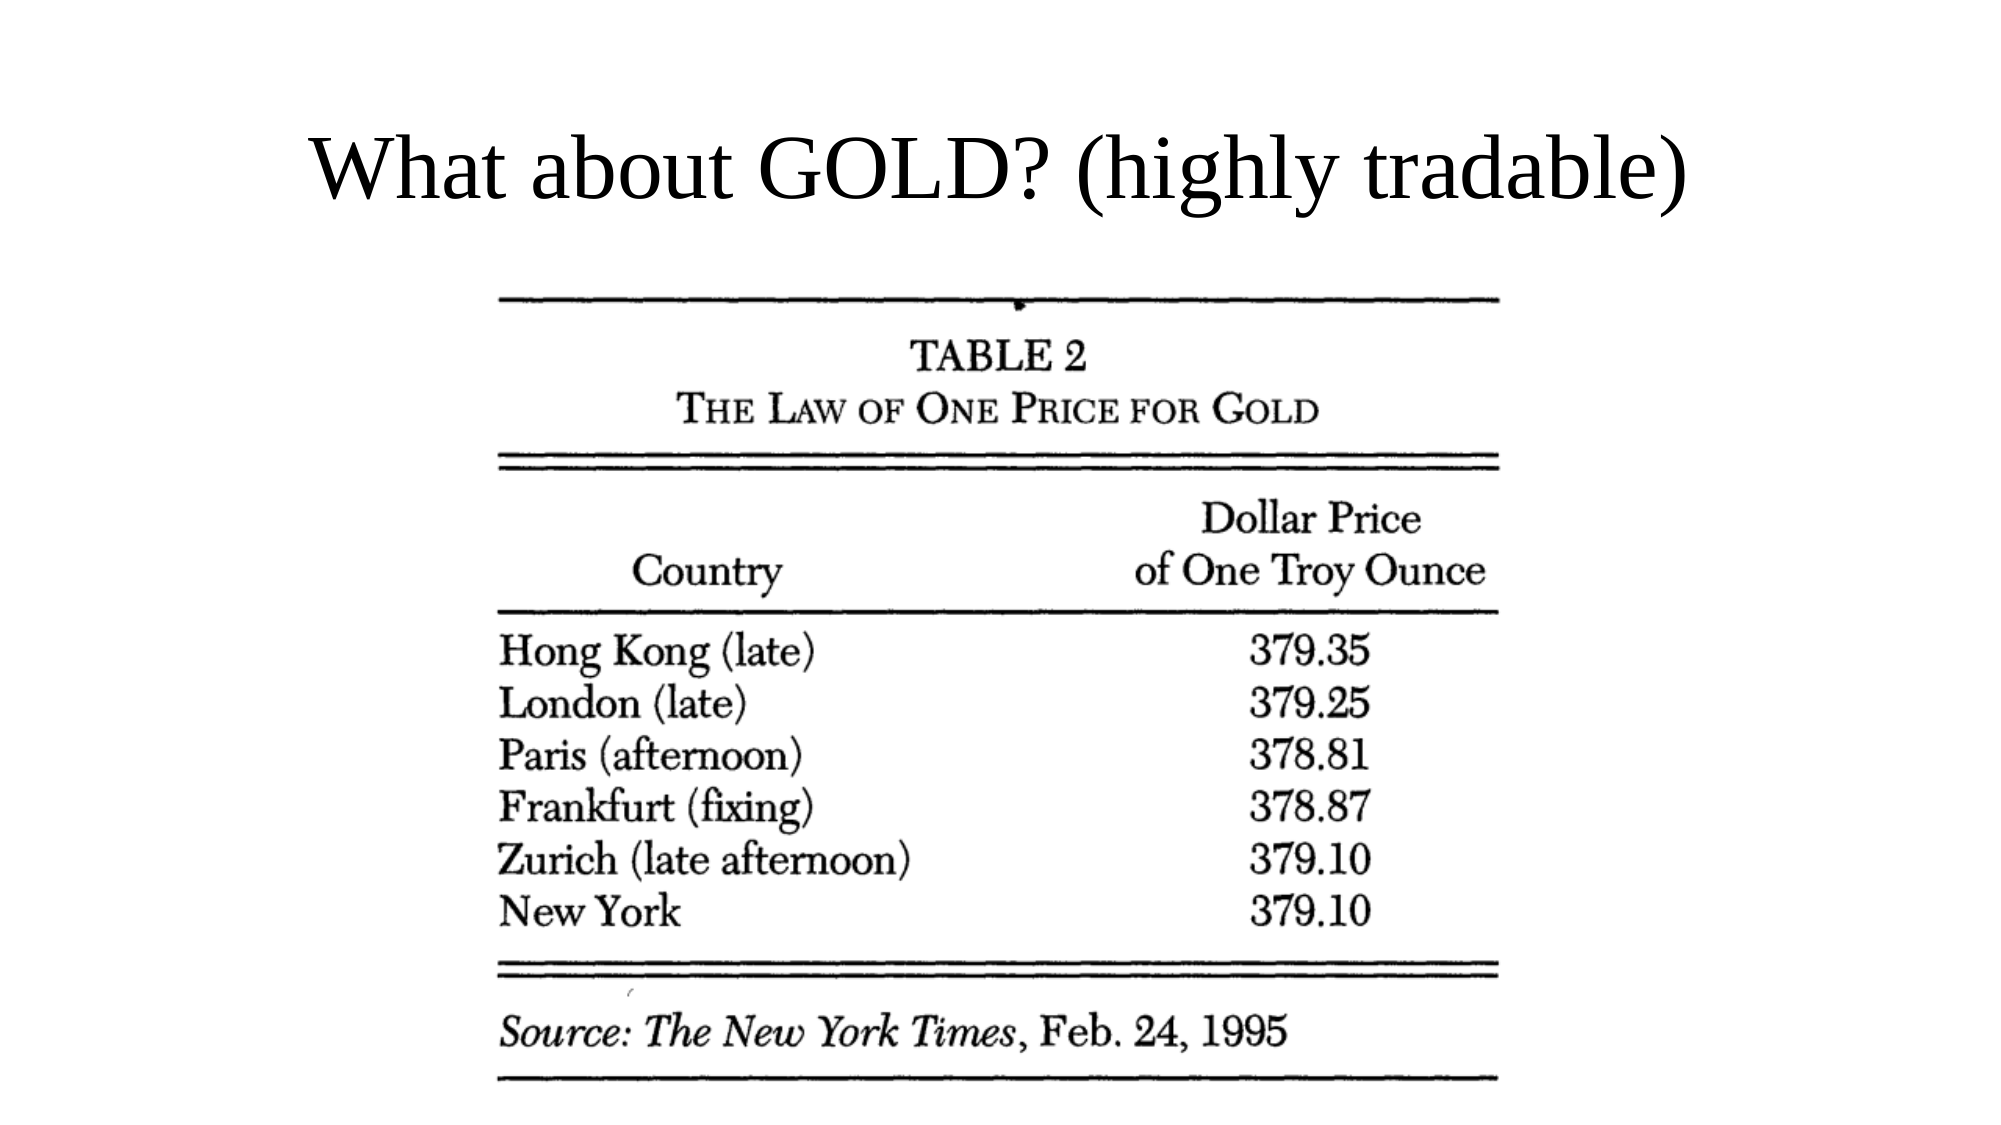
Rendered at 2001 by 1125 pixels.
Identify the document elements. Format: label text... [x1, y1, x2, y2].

title What about GOLD? (highly tradable) [137, 59, 1863, 278]
picture [476, 277, 1524, 1100]
